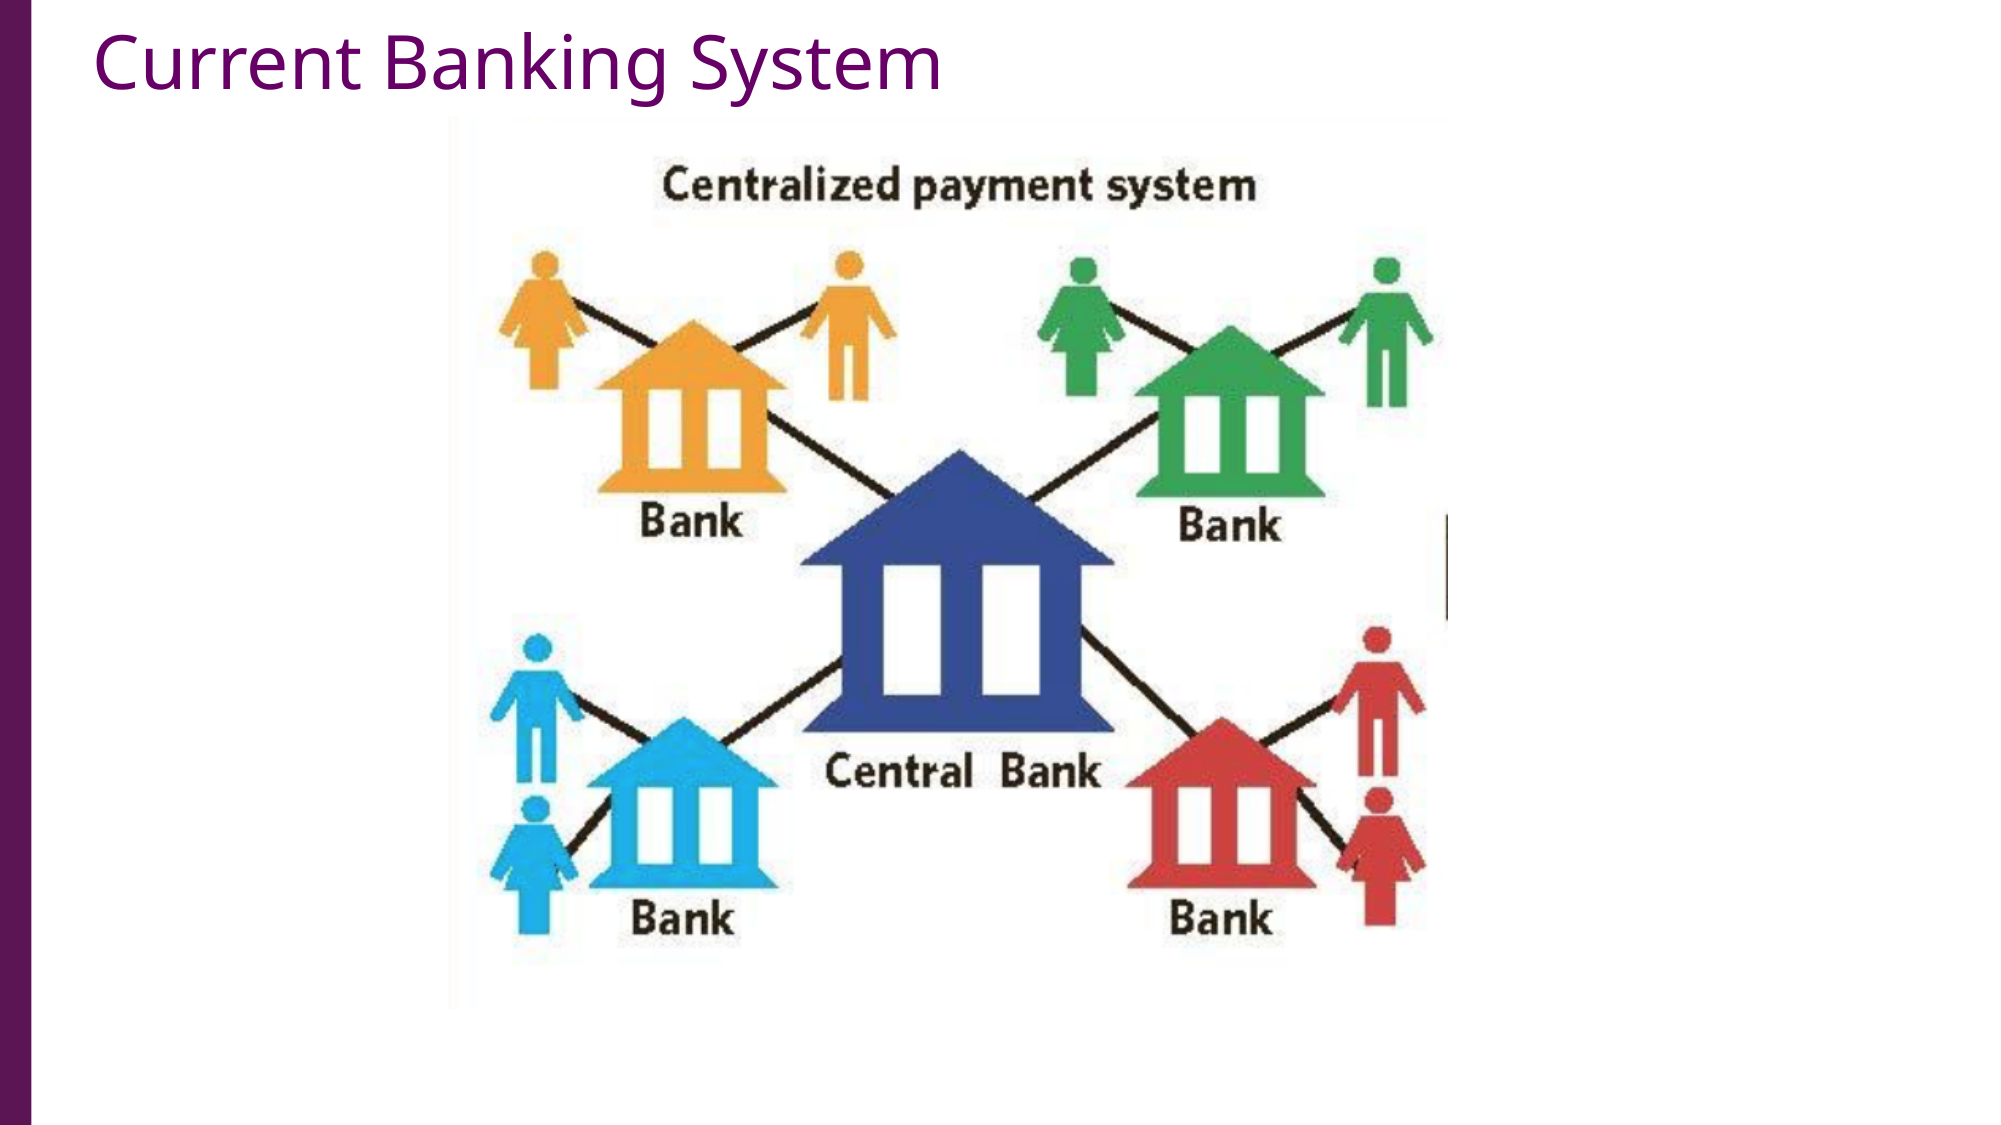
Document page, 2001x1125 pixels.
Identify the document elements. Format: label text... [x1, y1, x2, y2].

text_box [0, 0, 32, 1125]
title Current Banking System [31, 0, 1909, 154]
picture [447, 116, 1448, 1009]
